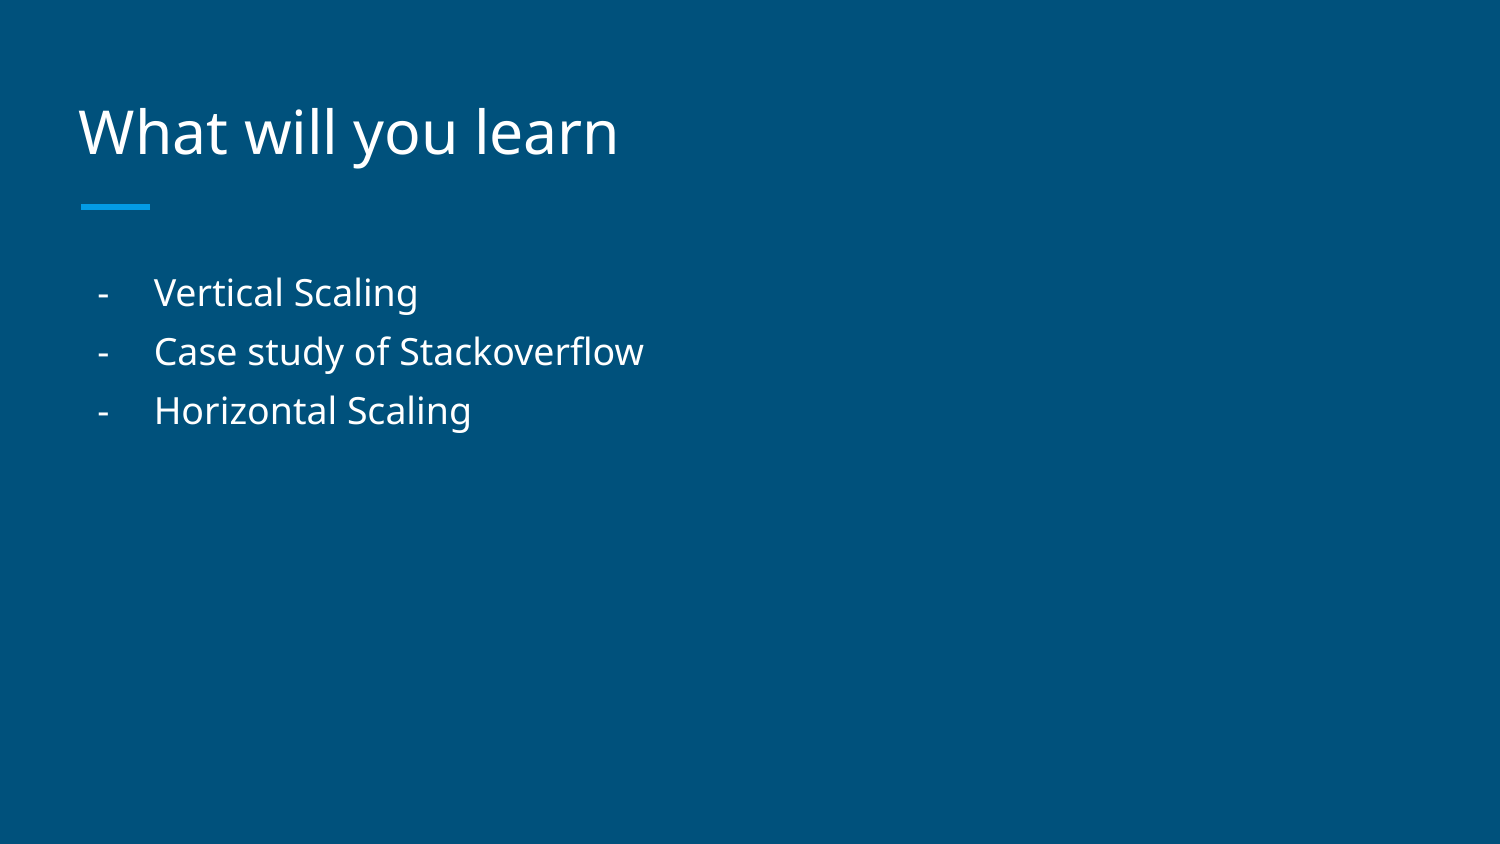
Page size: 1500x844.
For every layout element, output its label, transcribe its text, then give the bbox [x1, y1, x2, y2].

list Vertical Scaling Case study of Stackoverflow Horizontal Scaling [63, 244, 1437, 750]
title What will you learn [63, 75, 1437, 188]
